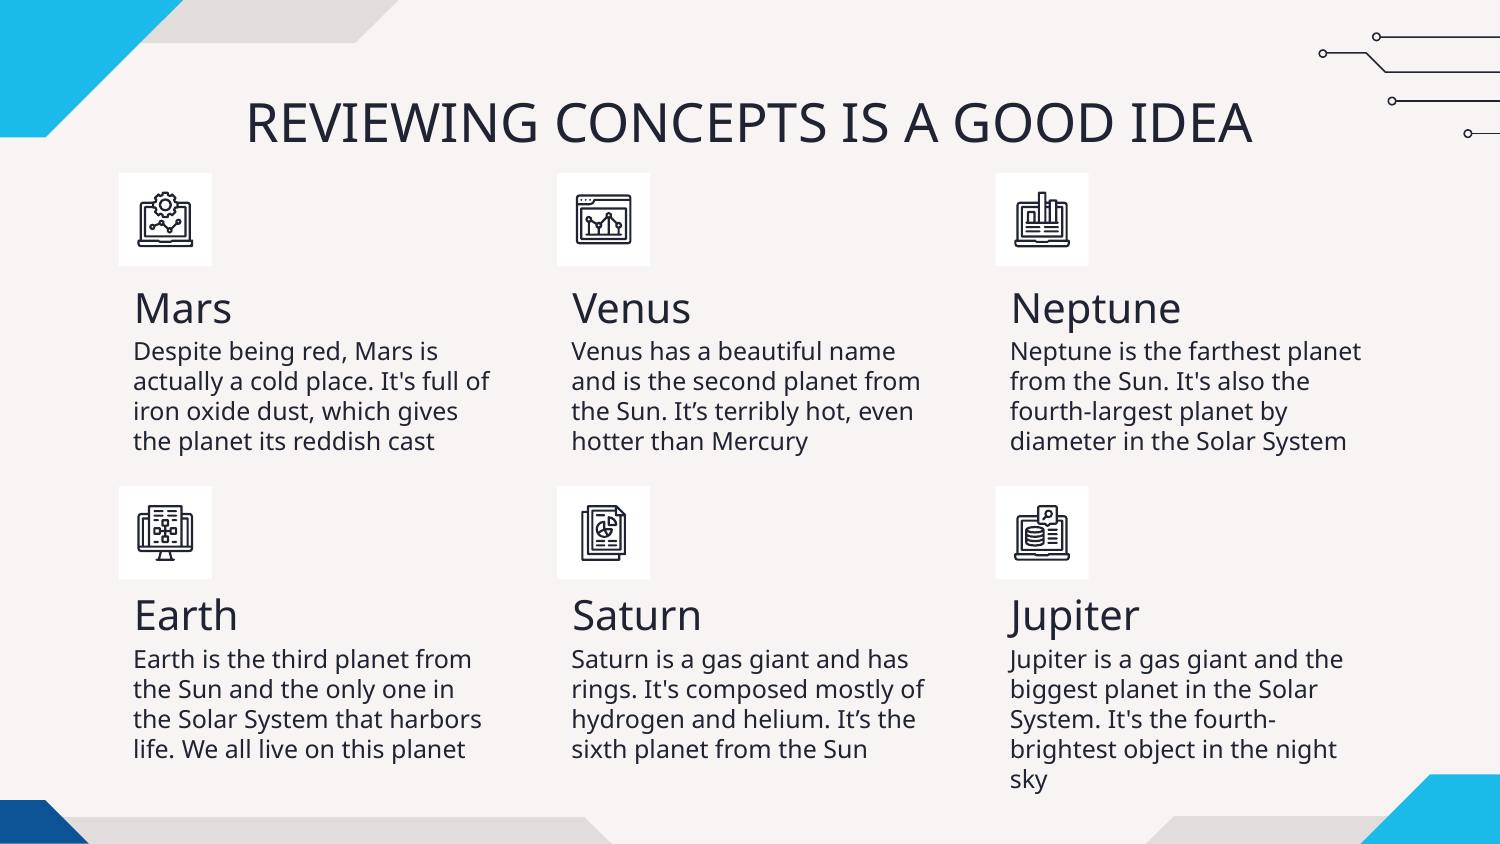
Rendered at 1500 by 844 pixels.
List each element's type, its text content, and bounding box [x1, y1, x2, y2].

subtitle Neptune [995, 284, 1382, 347]
text_box [557, 486, 651, 580]
text_box [995, 486, 1089, 580]
subtitle Jupiter [995, 592, 1382, 654]
subtitle Venus [557, 284, 943, 347]
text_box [575, 194, 632, 245]
subtitle Neptune is the farthest planet from the Sun. It's also the fourth-largest planet by diameter in the Solar System [994, 320, 1382, 459]
subtitle Despite being red, Mars is actually a cold place. It's full of iron oxide dust, which gives the planet its reddish cast [118, 320, 506, 459]
subtitle Jupiter is a gas giant and the biggest planet in the Solar System. It's the fourth-brightest object in the night sky [994, 628, 1382, 767]
title REVIEWING CONCEPTS IS A GOOD IDEA [118, 72, 1382, 167]
subtitle Earth is the third planet from the Sun and the only one in the Solar System that harbors life. We all live on this planet [118, 628, 506, 767]
subtitle Saturn is a gas giant and has rings. It's composed mostly of hydrogen and helium. It’s the sixth planet from the Sun [556, 628, 944, 767]
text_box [137, 191, 194, 248]
text_box [557, 172, 651, 266]
text_box [118, 486, 212, 580]
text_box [1013, 504, 1071, 561]
subtitle Earth [118, 592, 505, 654]
subtitle Mars [118, 284, 505, 347]
text_box [995, 172, 1089, 266]
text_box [1014, 191, 1071, 248]
text_box [118, 172, 212, 266]
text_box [581, 504, 627, 562]
subtitle Venus has a beautiful name and is the second planet from the Sun. It’s terribly hot, even hotter than Mercury [556, 320, 944, 459]
subtitle Saturn [557, 592, 943, 654]
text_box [137, 504, 194, 562]
